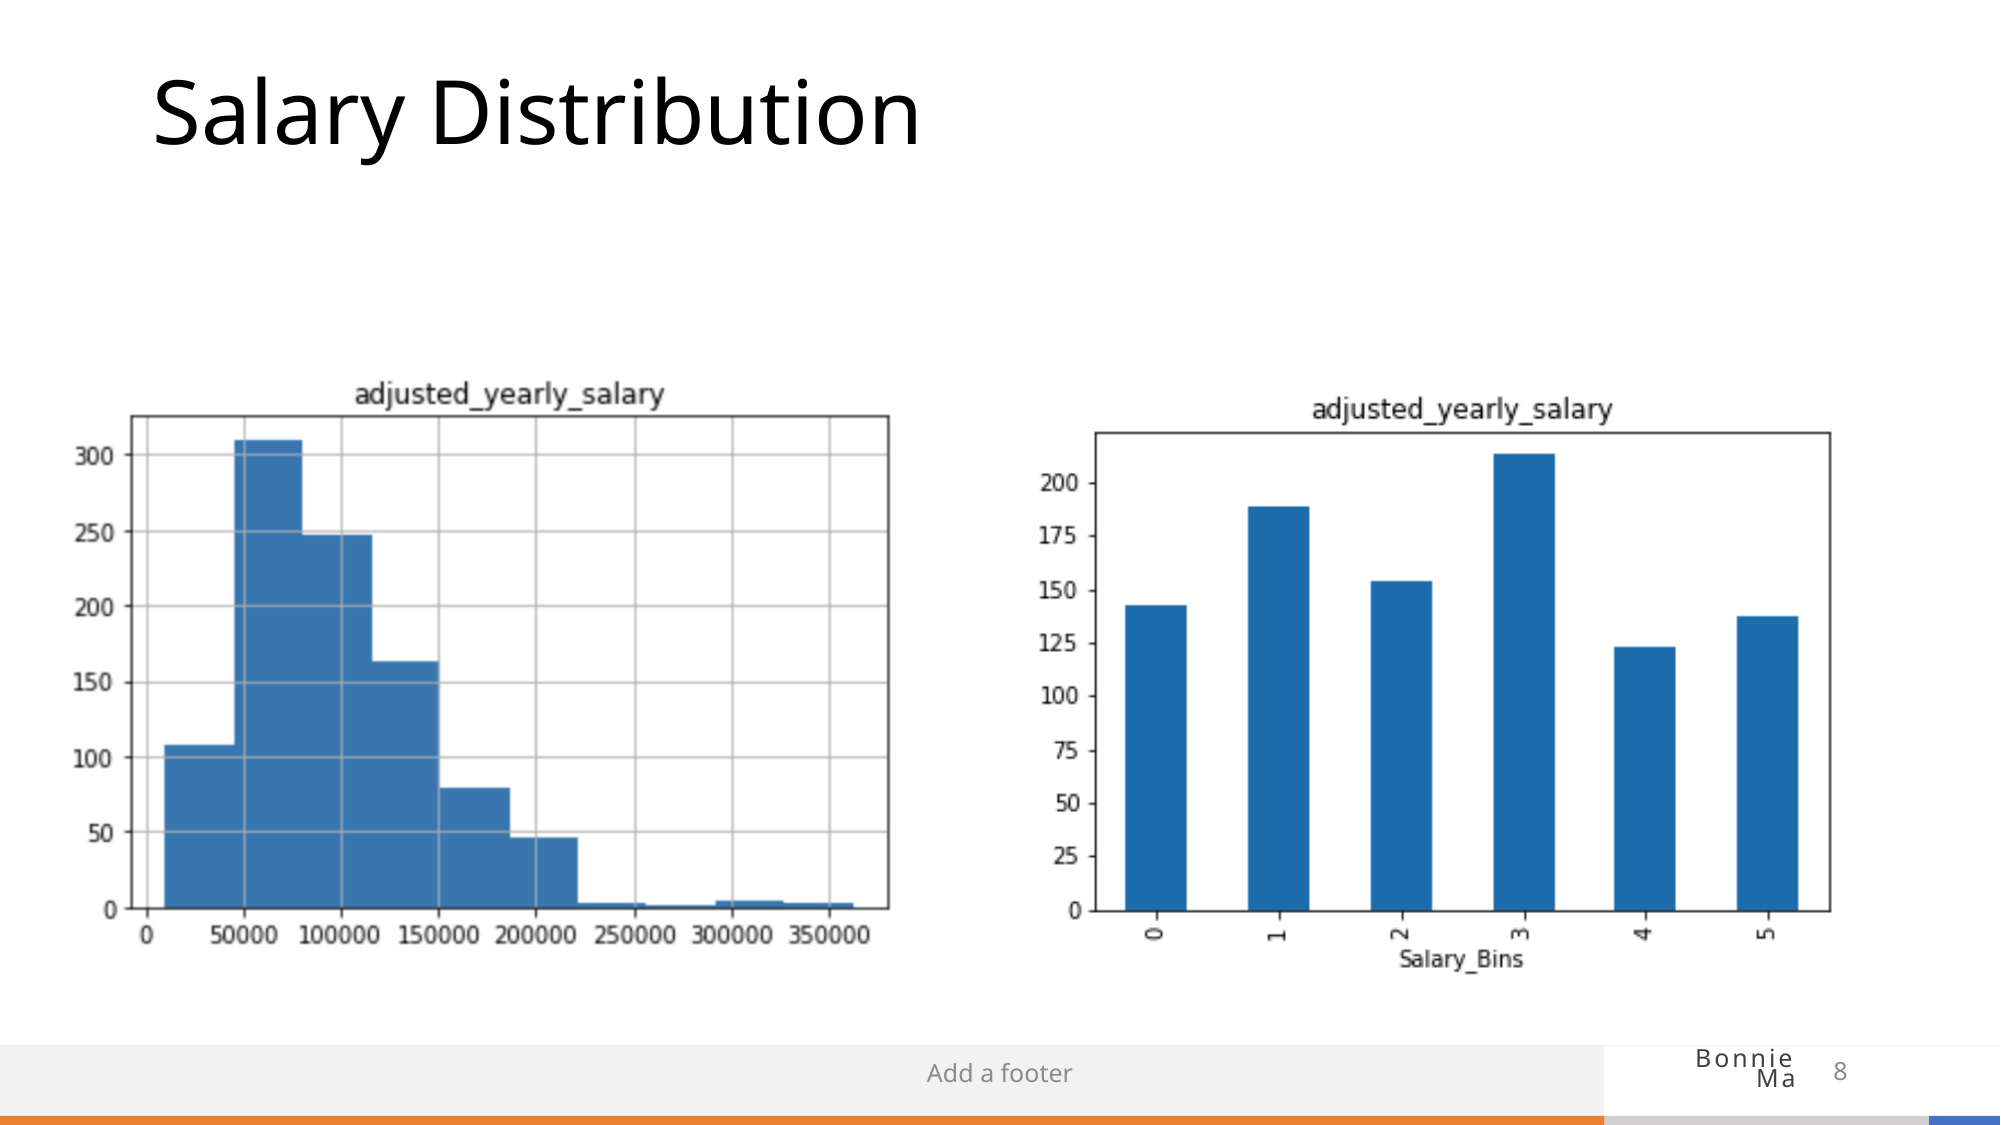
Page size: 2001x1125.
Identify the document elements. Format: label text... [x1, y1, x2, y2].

slide_number 8 [1412, 1042, 1863, 1103]
footer Add a footer [662, 1042, 1338, 1103]
title Salary Distribution [137, 59, 1863, 171]
picture [47, 352, 1880, 992]
